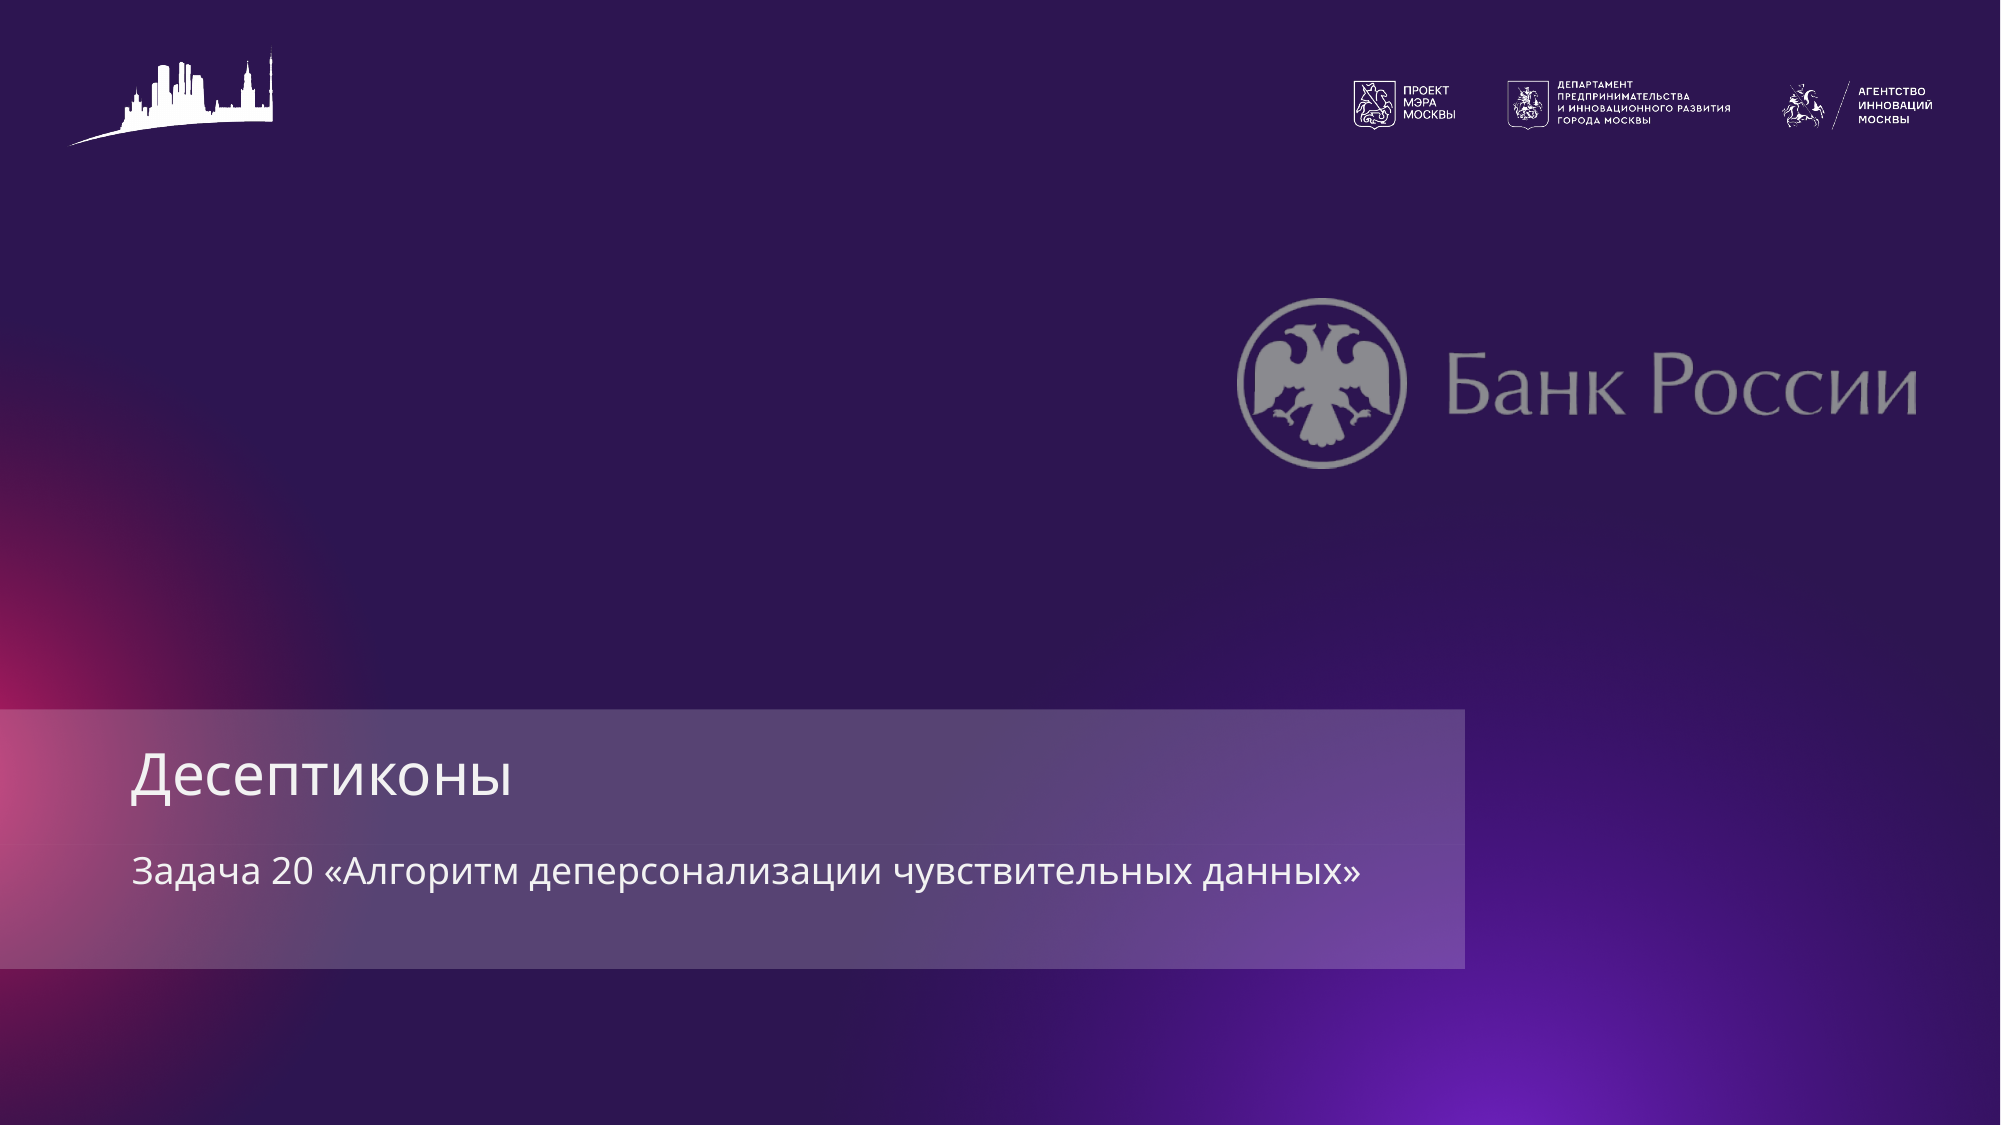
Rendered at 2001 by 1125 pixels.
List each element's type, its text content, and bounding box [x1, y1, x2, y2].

picture [0, 0, 2001, 1125]
title Десептиконы [0, 709, 1465, 844]
list Задача 20 «Алгоритм деперсонализации чувствительных данных» [0, 844, 1465, 969]
